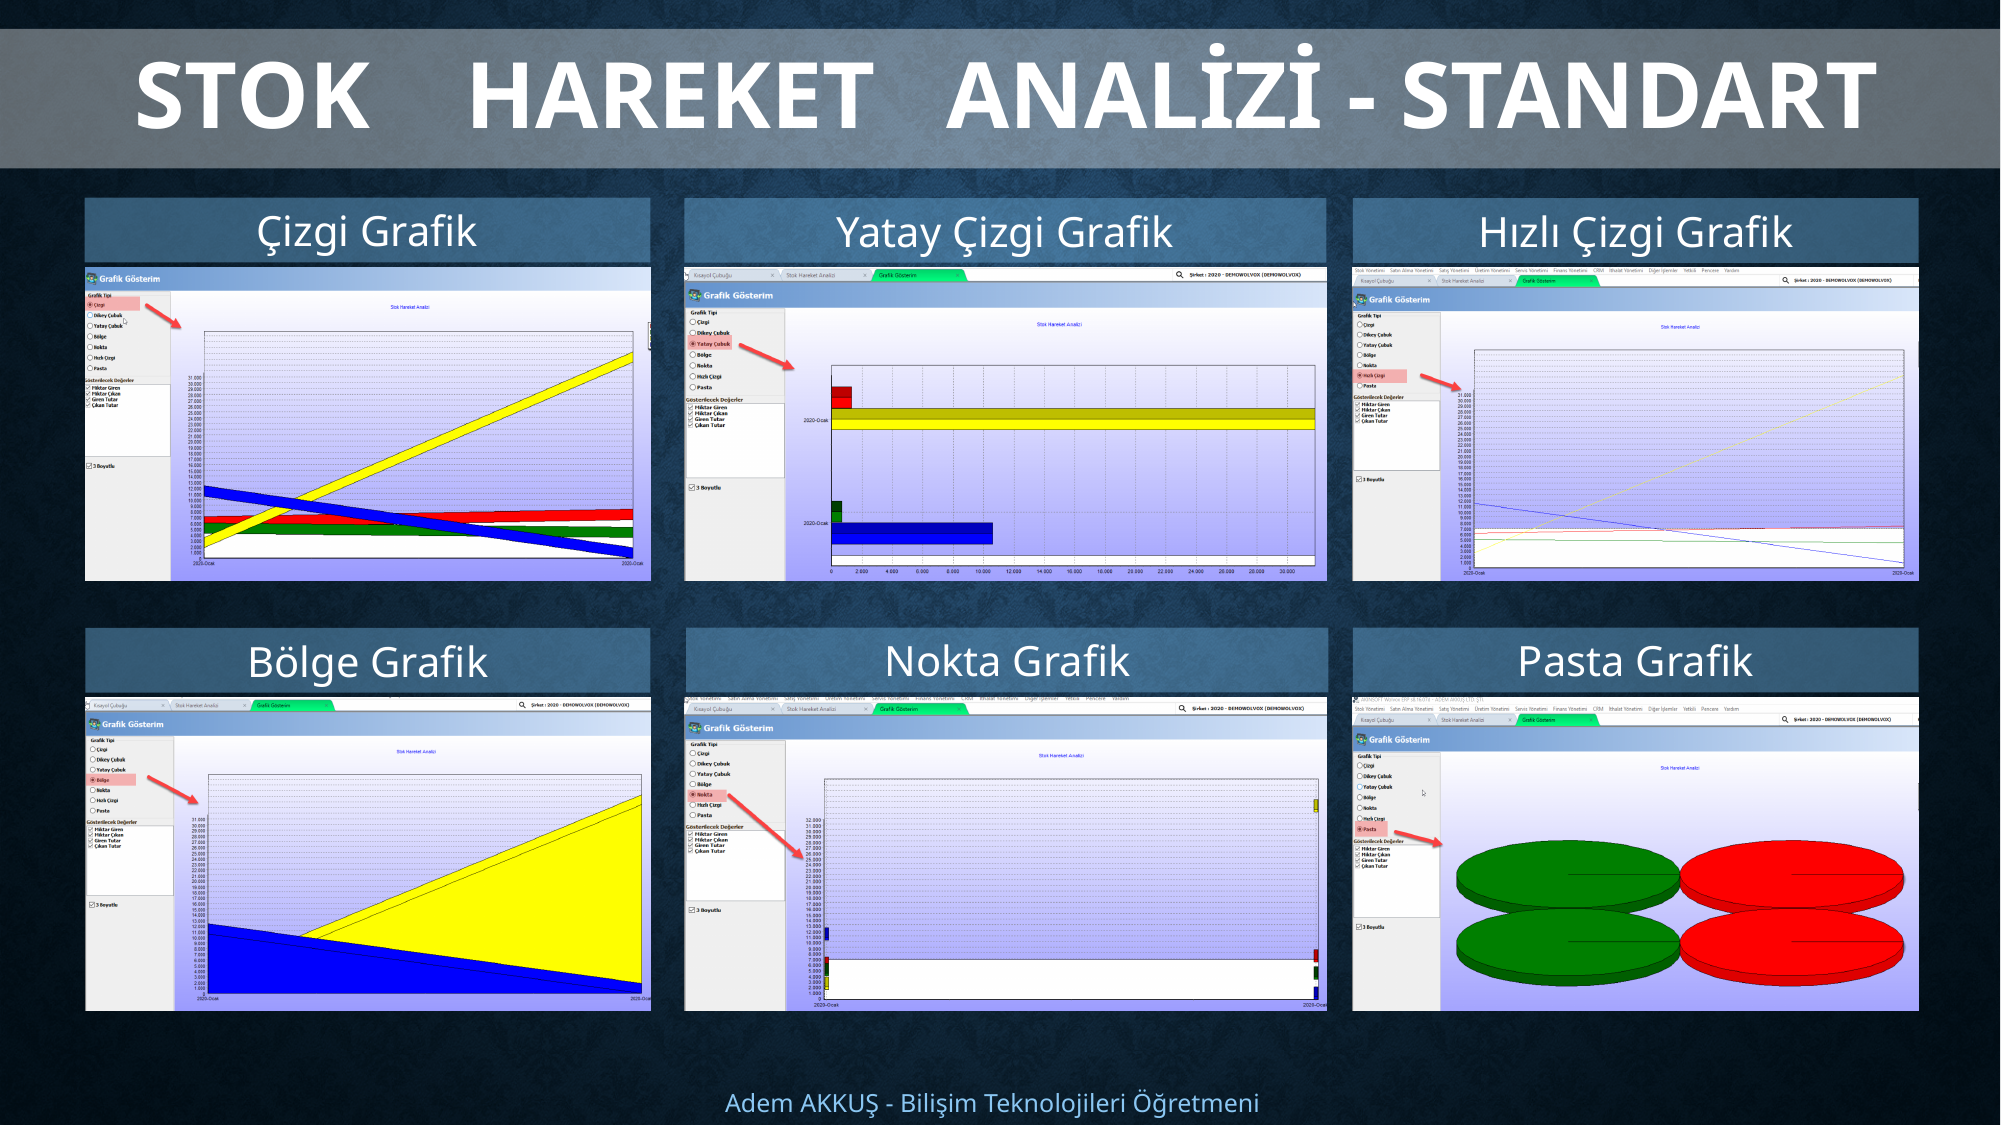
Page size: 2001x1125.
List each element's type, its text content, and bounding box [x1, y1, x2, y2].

picture [1352, 697, 1920, 1012]
picture [683, 697, 1328, 1012]
picture [1352, 266, 1920, 581]
picture [84, 697, 651, 1012]
picture [683, 266, 1328, 581]
text_box Nokta Grafik [686, 627, 1329, 693]
picture [84, 266, 651, 581]
text_box Bölge Grafik [85, 627, 651, 693]
text_box Pasta Grafik [1352, 627, 1919, 693]
text_box Yatay Çizgi Grafik [684, 198, 1327, 263]
title stok hareket analizi - standart [0, 28, 2000, 169]
text_box Çizgi Grafik [84, 197, 651, 263]
text_box Hızlı Çizgi Grafik [1352, 198, 1919, 263]
footer Adem AKKUŞ - Bilişim Teknolojileri Öğretmeni [0, 1080, 2000, 1125]
